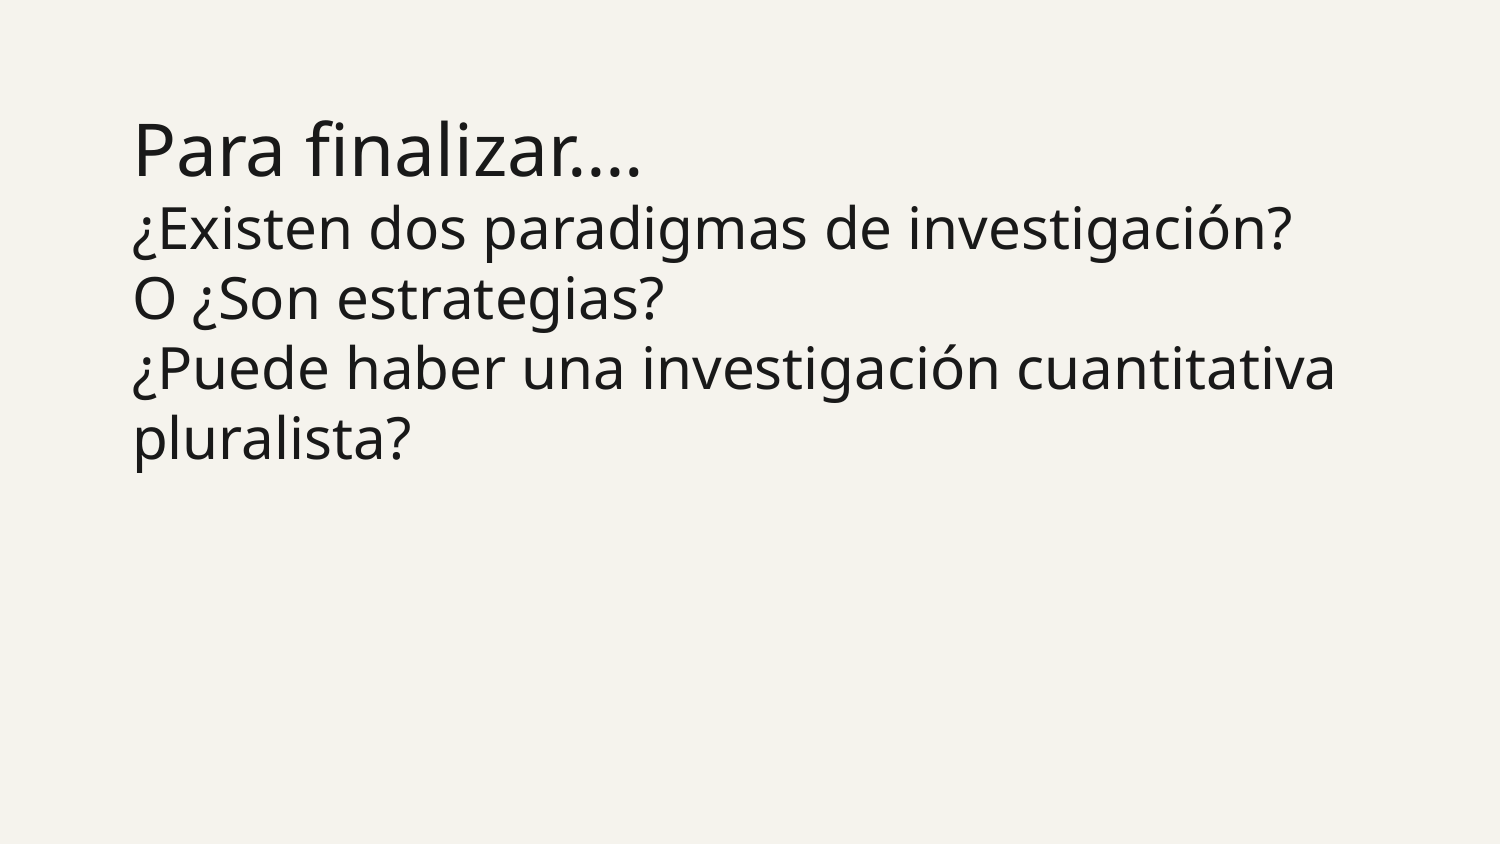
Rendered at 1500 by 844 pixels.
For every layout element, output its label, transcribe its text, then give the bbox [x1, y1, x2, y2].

title Para finalizar…. ¿Existen dos paradigmas de investigación? O ¿Son estrategias? ¿Puede haber una investigación cuantitativa pluralista? [116, 88, 1383, 167]
